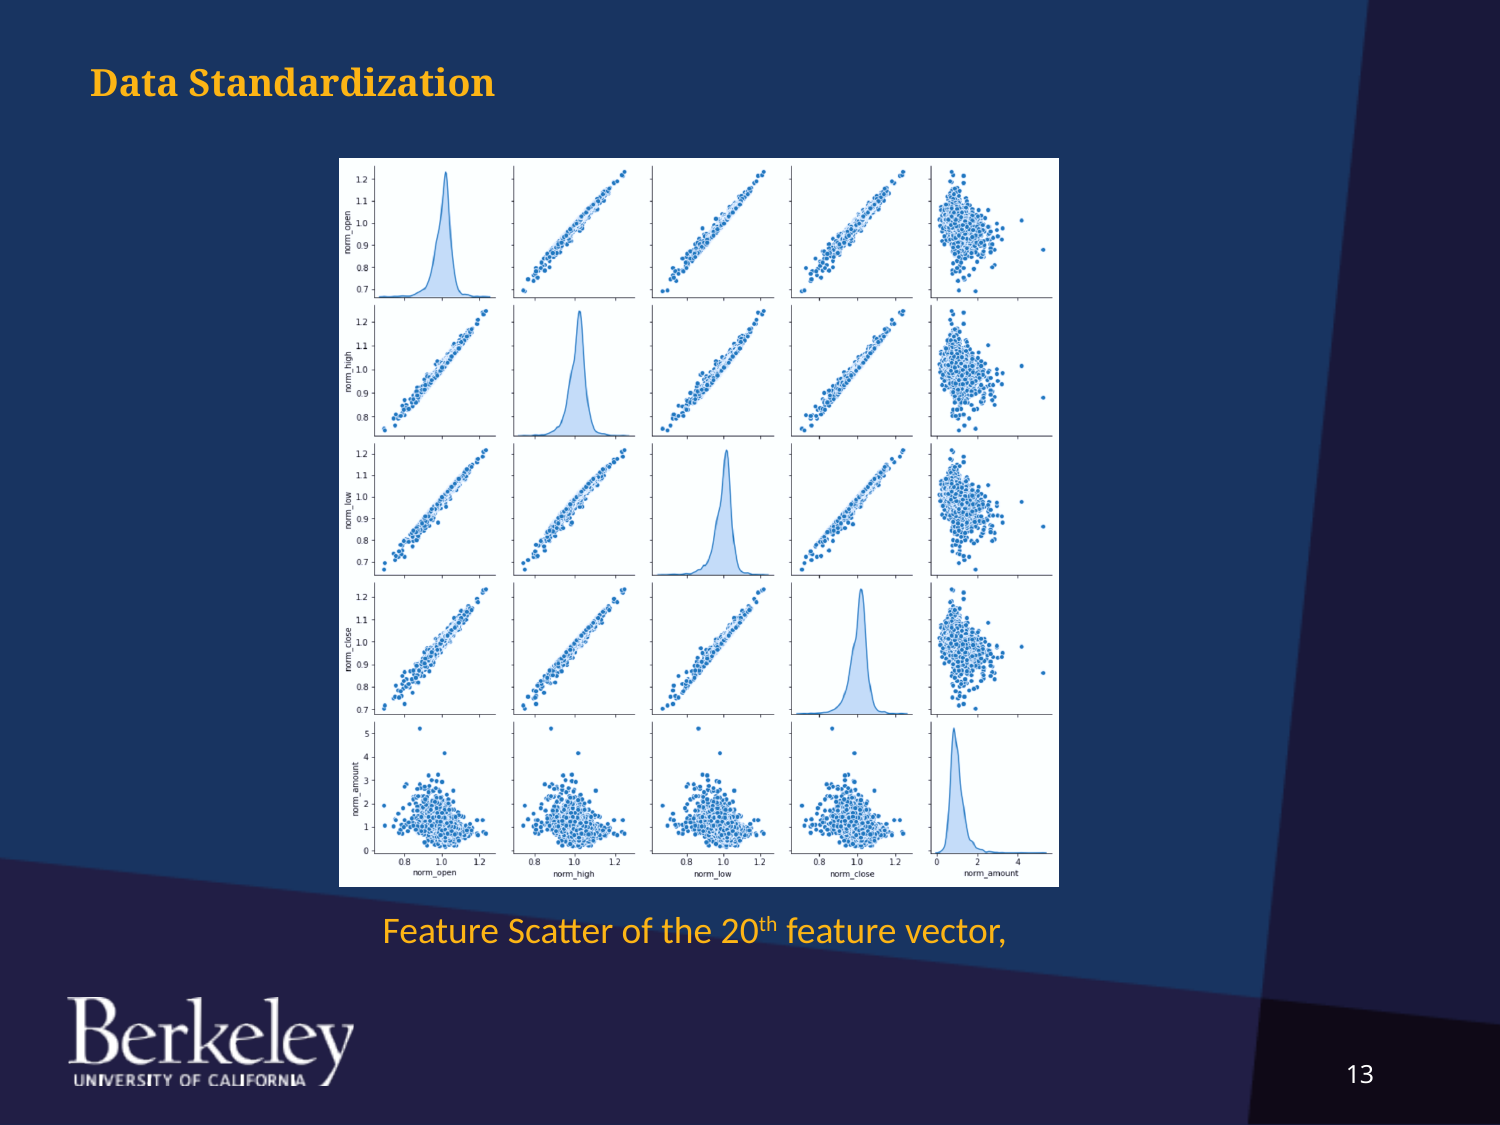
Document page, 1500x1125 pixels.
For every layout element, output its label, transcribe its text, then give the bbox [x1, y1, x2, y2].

list Data Standardization [75, 51, 642, 132]
picture [0, 0, 1500, 1125]
